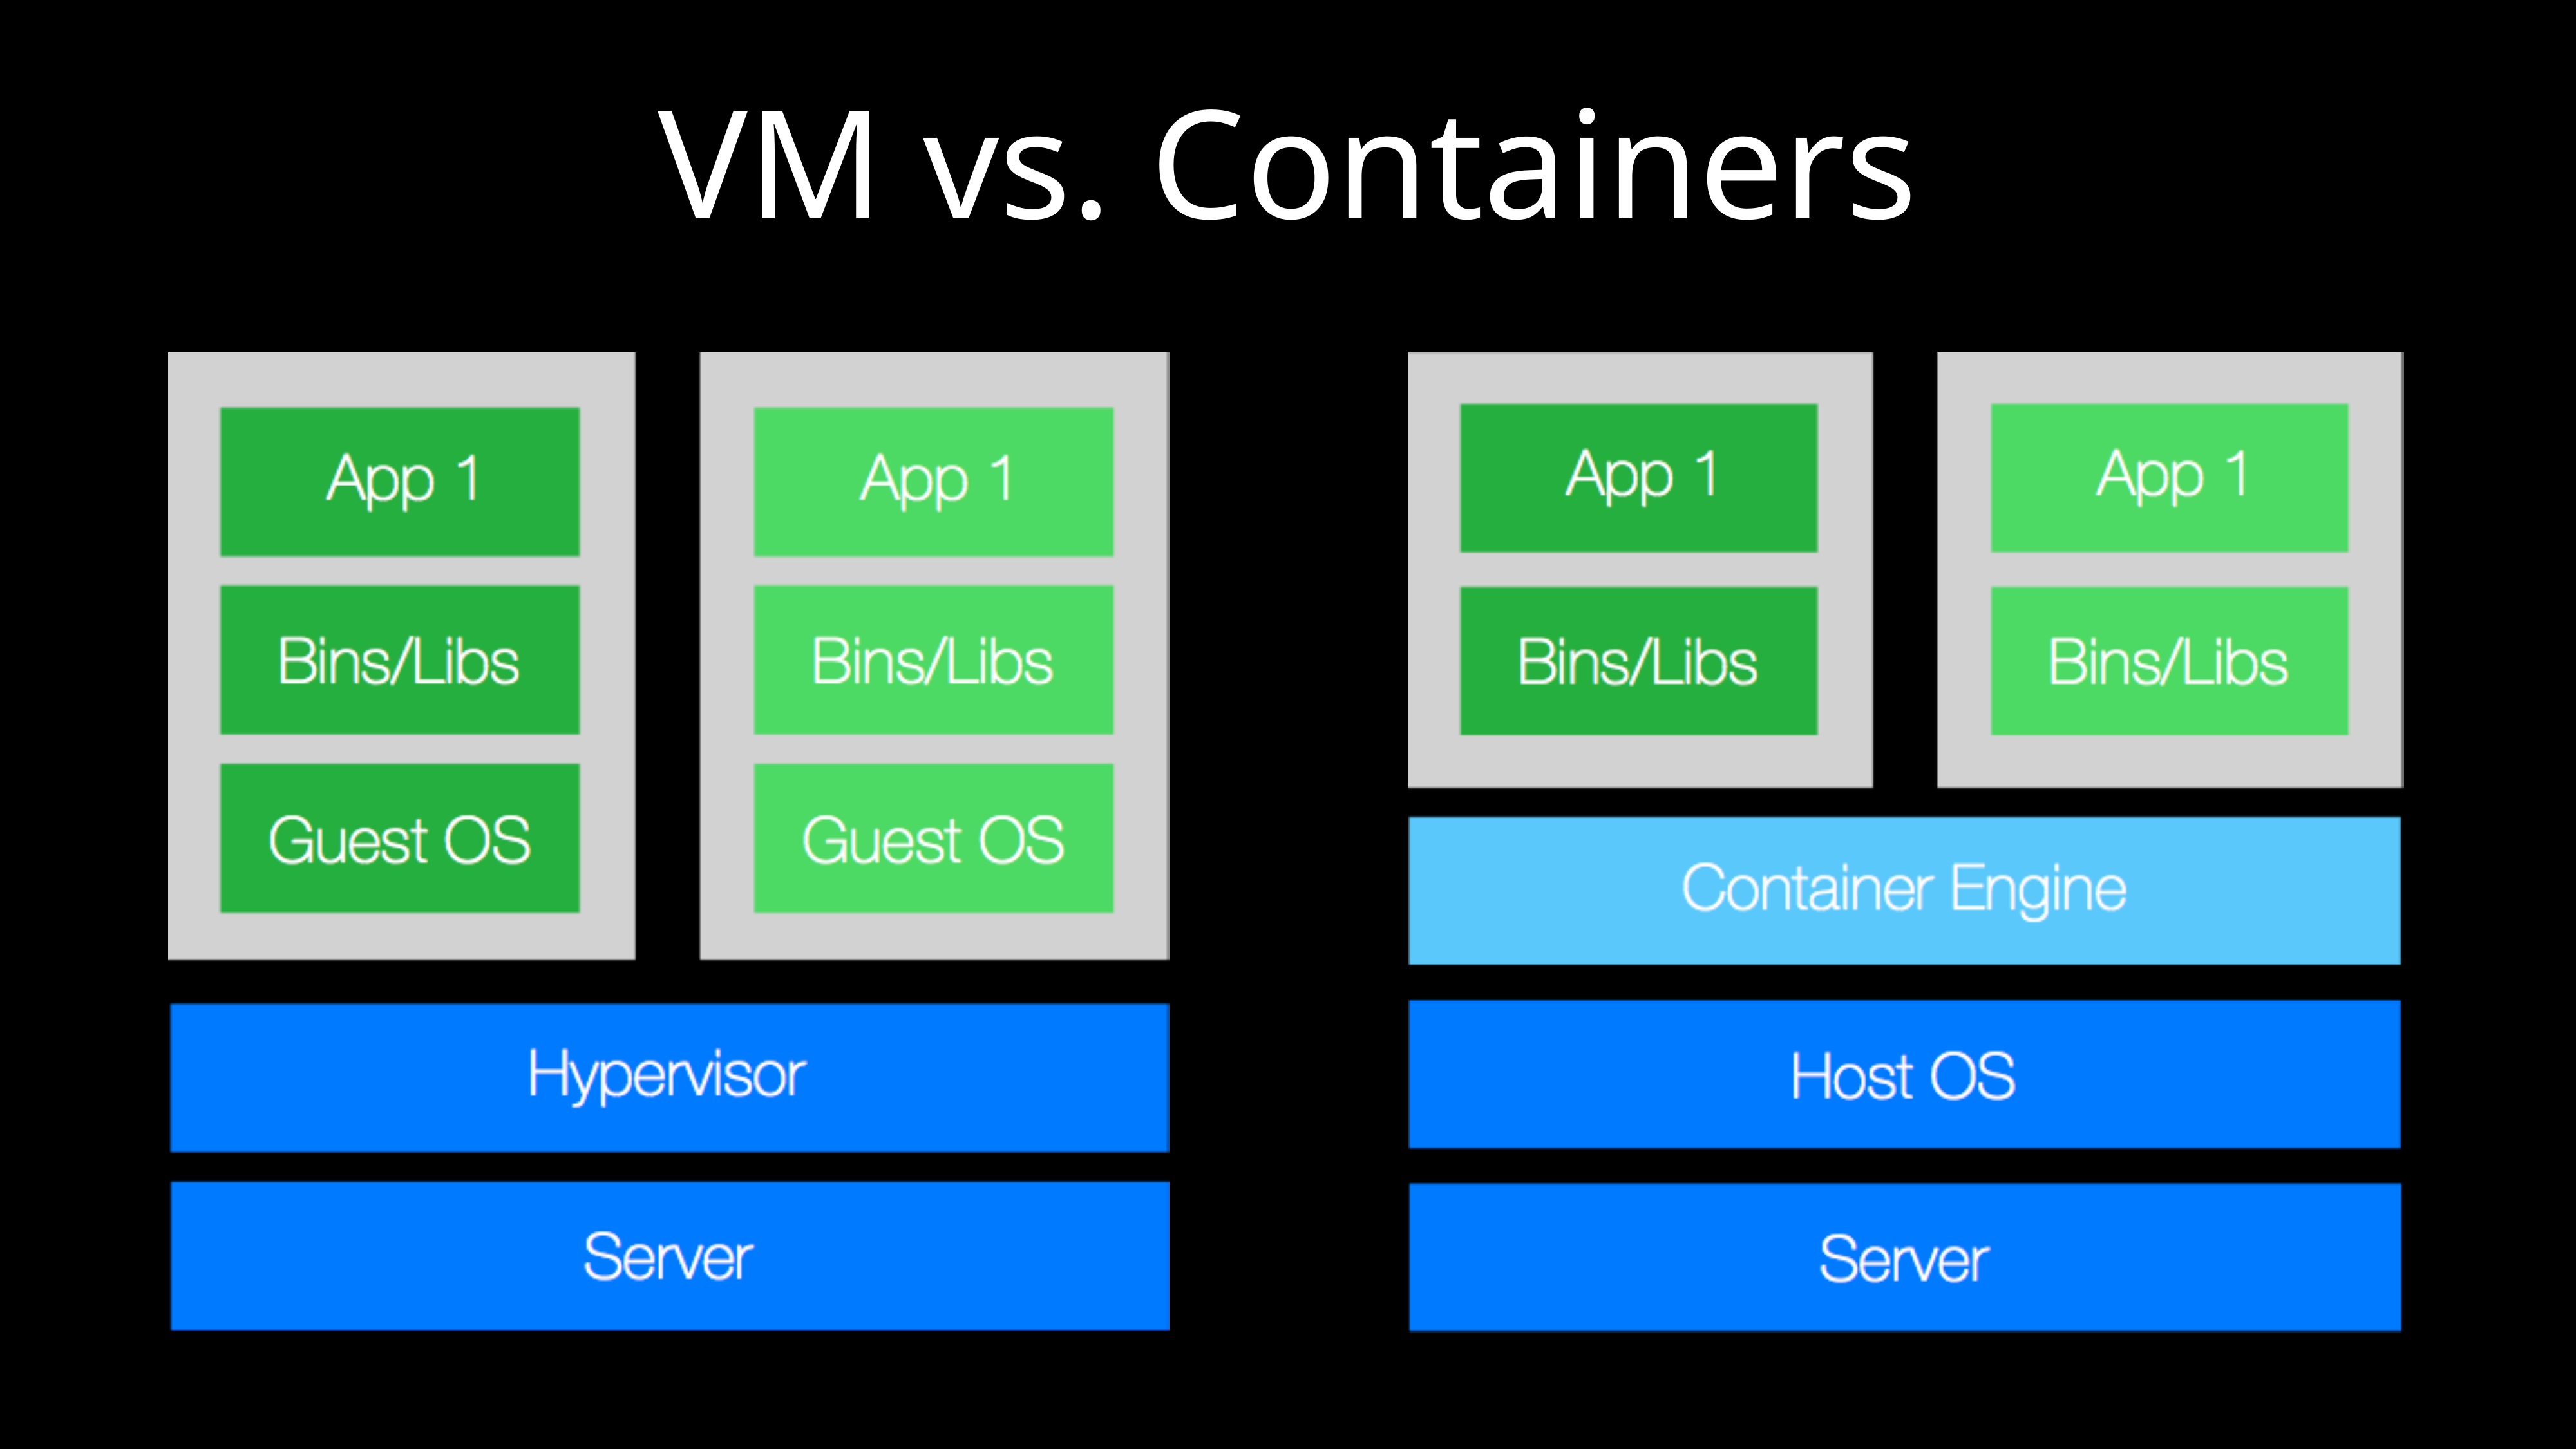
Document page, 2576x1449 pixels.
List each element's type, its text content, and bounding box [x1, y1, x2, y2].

picture [1408, 352, 2405, 1333]
picture [168, 352, 1170, 1333]
title VM vs. Containers [178, 37, 2398, 279]
